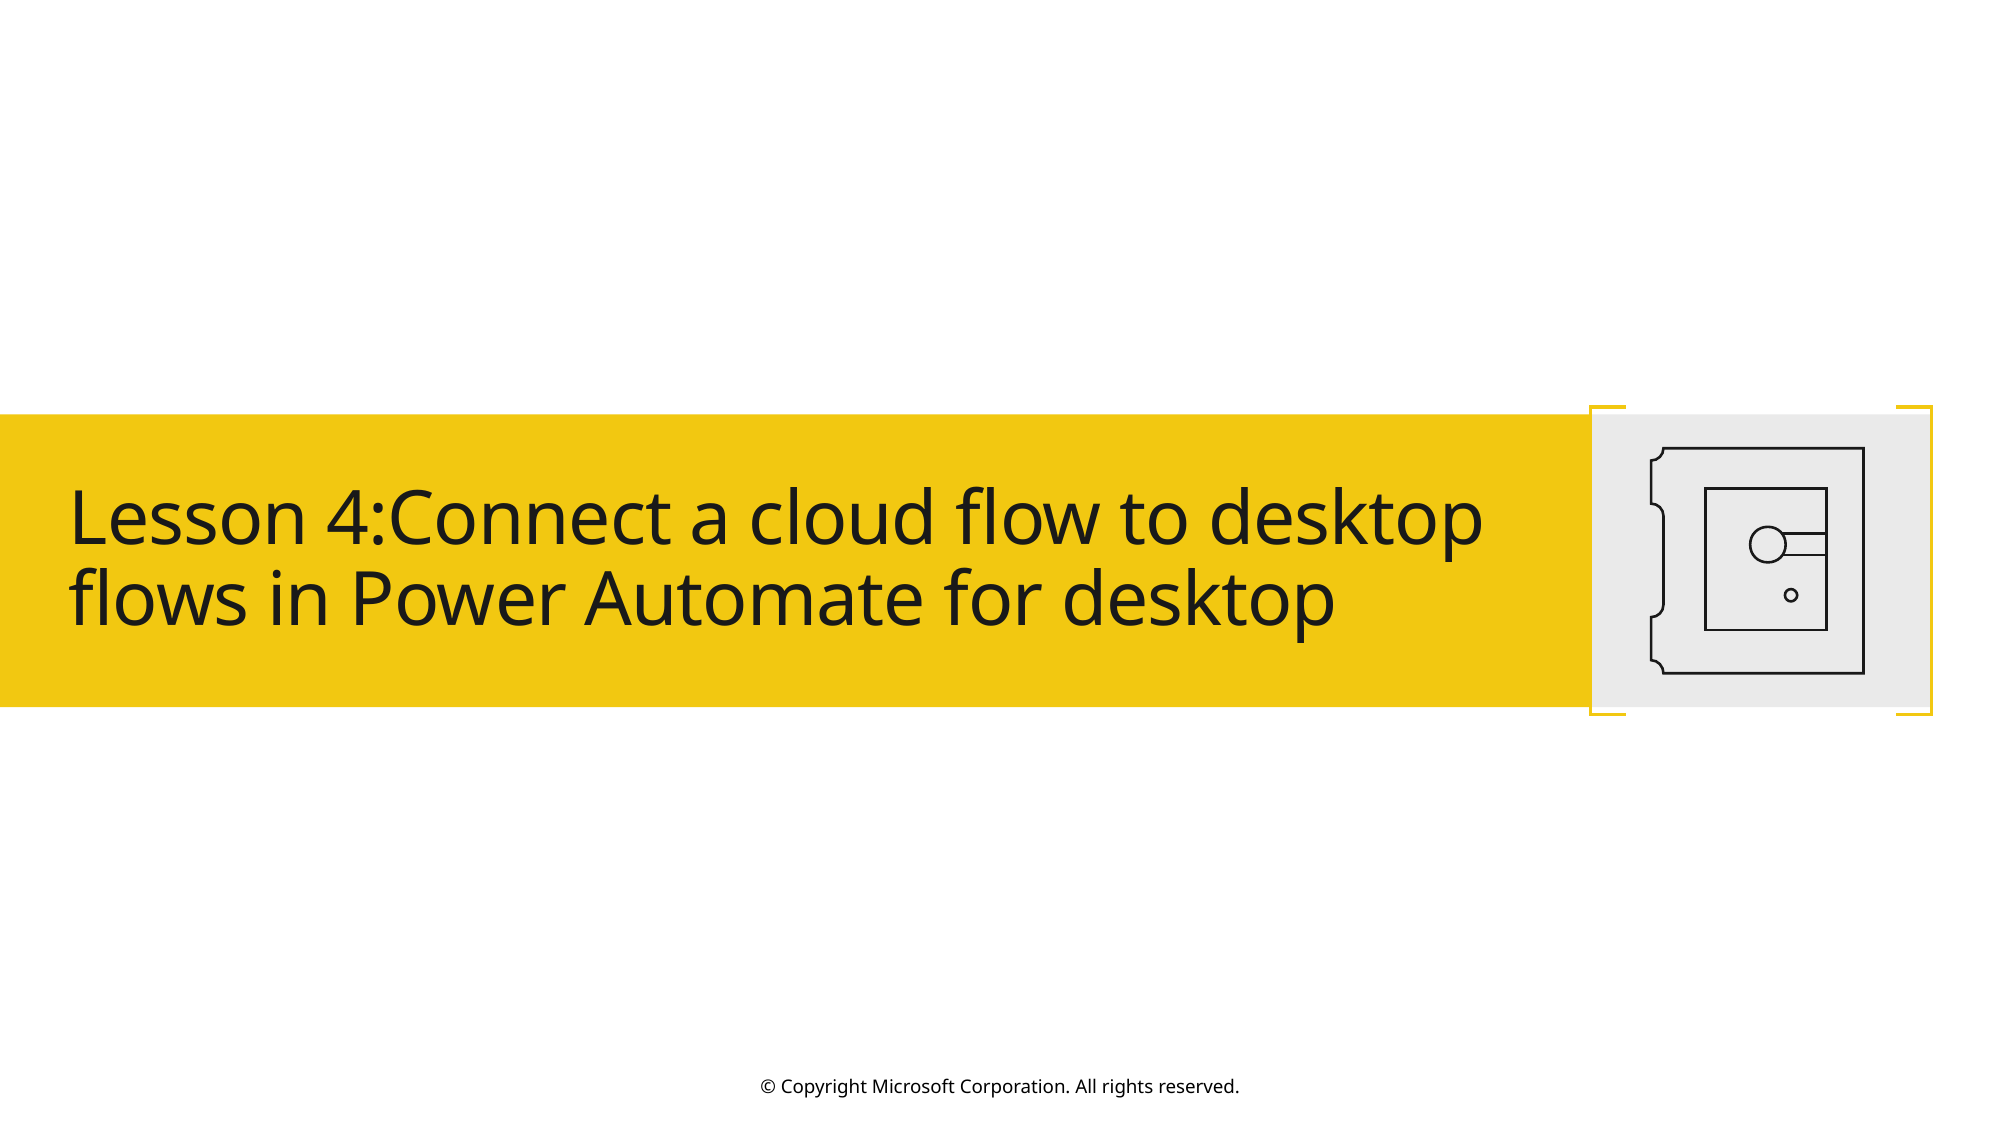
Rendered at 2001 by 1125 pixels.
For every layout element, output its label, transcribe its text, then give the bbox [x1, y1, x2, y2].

title Lesson 4:Connect a cloud flow to desktop flows in Power Automate for desktop [68, 414, 1577, 708]
text_box [1651, 448, 1864, 674]
